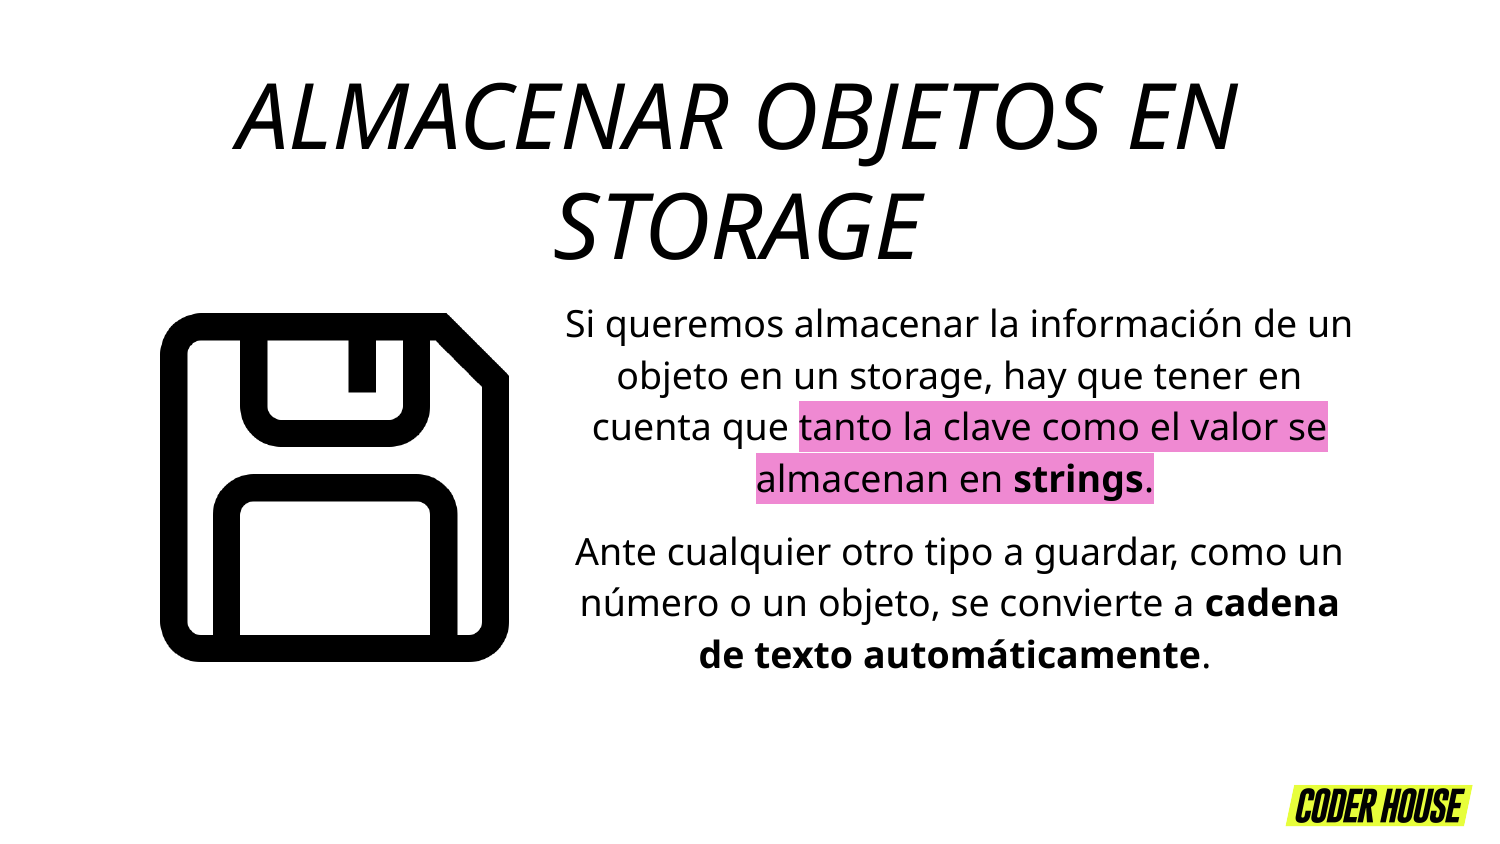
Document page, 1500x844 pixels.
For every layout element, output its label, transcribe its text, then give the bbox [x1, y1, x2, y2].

picture [159, 312, 509, 662]
picture [1281, 778, 1477, 834]
text_box ALMACENAR OBJETOS EN STORAGE [128, 86, 1348, 250]
text_box Si queremos almacenar la información de un objeto en un storage, hay que tener en cuenta que tanto la clave como el valor se almacenan en strings. Ante cualquier otro tipo a guardar, como un número o un objeto, se convierte a cadena de texto automáticamente. [548, 278, 1372, 534]
